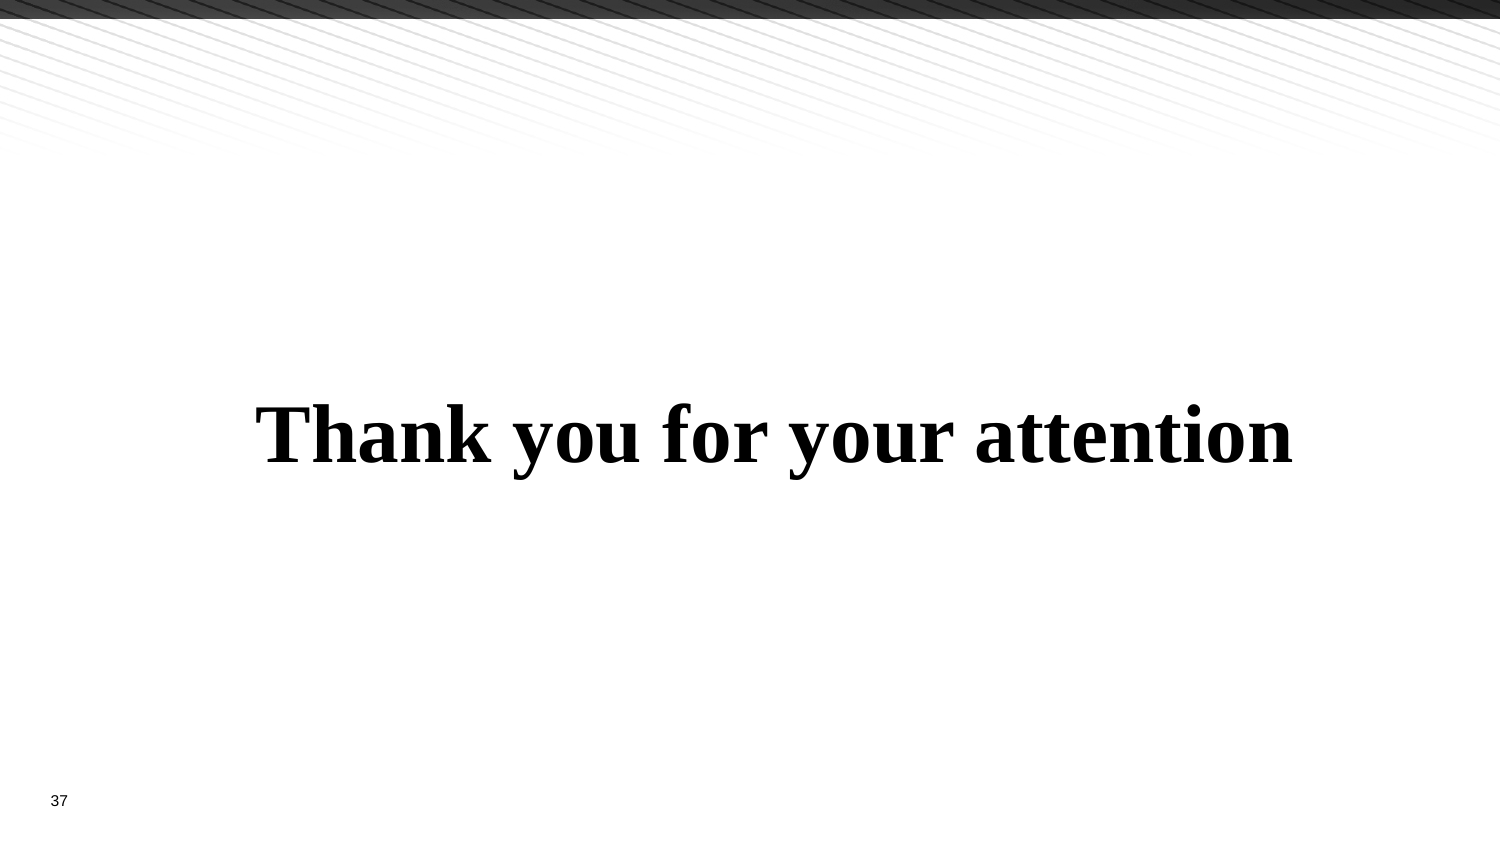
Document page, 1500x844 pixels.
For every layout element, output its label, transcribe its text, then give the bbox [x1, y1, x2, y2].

title Thank you for your attention [240, 364, 1357, 480]
picture [0, 0, 1500, 844]
